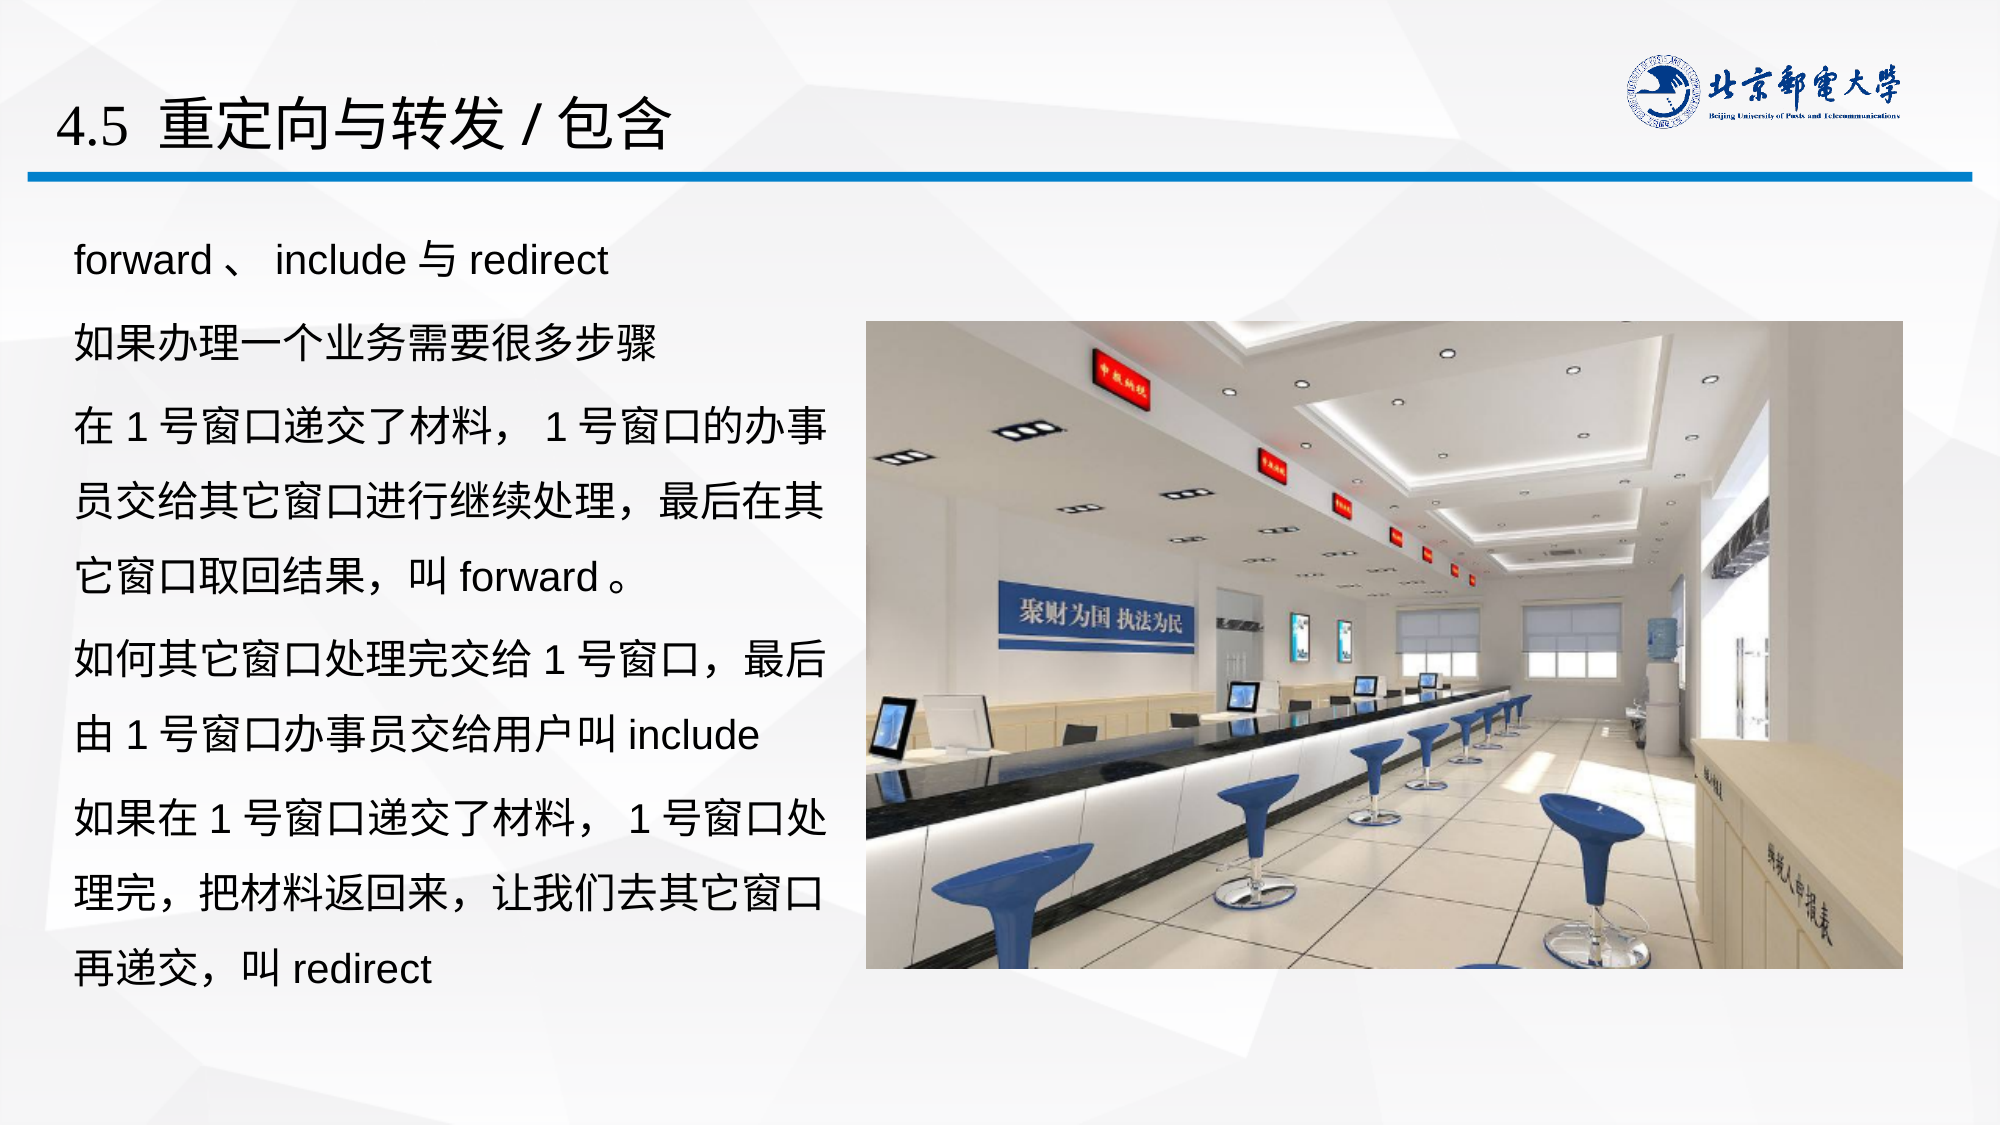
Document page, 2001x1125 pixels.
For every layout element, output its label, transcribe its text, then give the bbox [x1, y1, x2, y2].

text_box forward、include与redirect 如果办理一个业务需要很多步骤 在1号窗口递交了材料，1号窗口的办事员交给其它窗口进行继续处理，最后在其它窗口取回结果，叫forward。 如何其它窗口处理完交给1号窗口，最后由1号窗口办事员交给用户叫include 如果在1号窗口递交了材料，1号窗口处理完，把材料返回来，让我们去其它窗口再递交，叫redirect [41, 200, 867, 999]
picture [0, 0, 2000, 1125]
title 4.5 重定向与转发/包含 [41, 52, 1188, 201]
